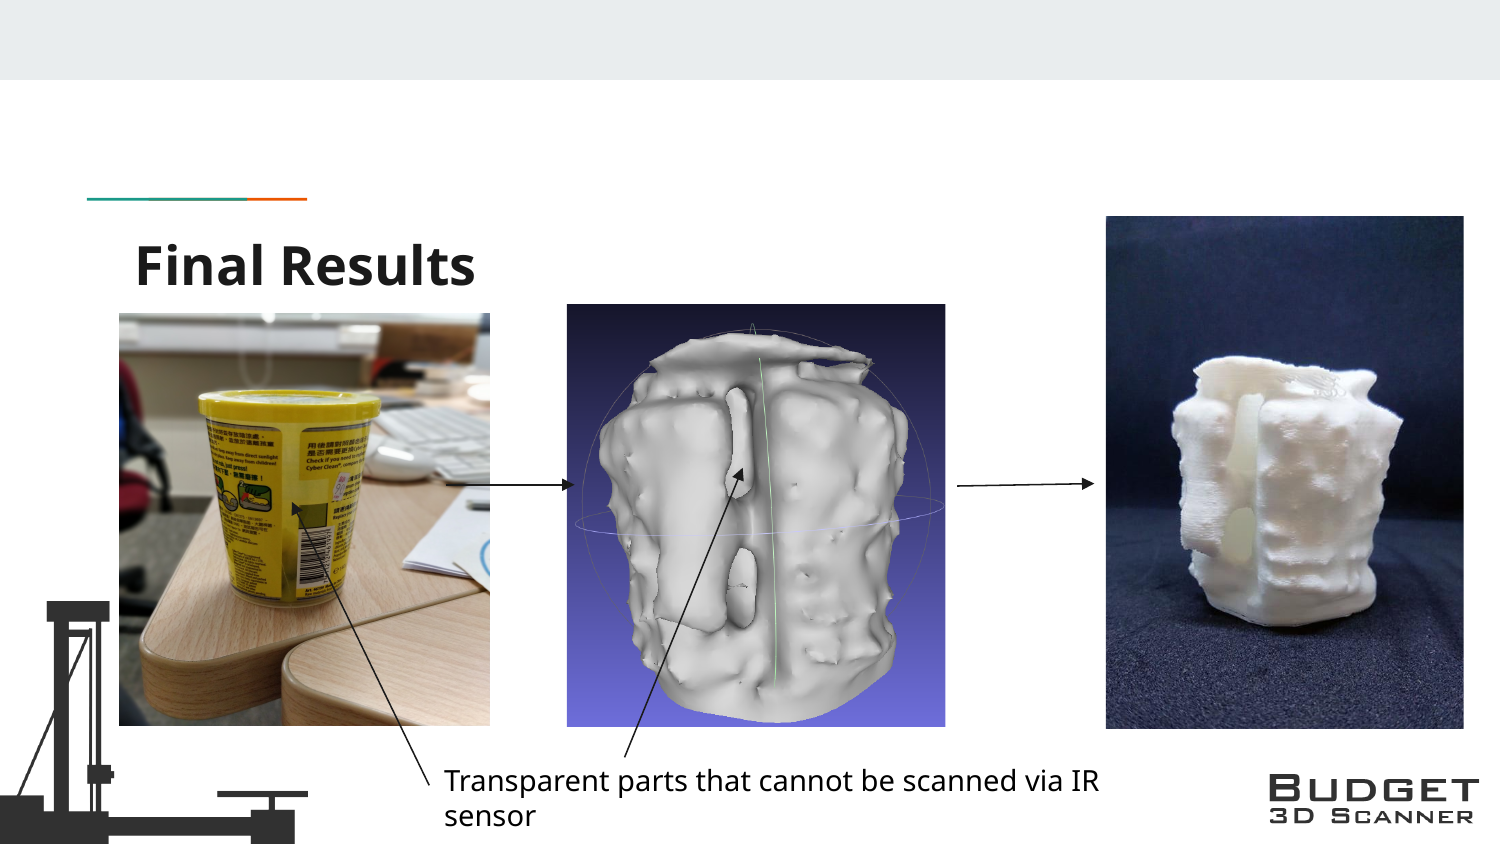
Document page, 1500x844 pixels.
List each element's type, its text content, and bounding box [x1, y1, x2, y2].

picture [1105, 215, 1500, 844]
picture [0, 312, 491, 844]
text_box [624, 467, 743, 758]
picture [566, 303, 946, 727]
text_box Transparent parts that cannot be scanned via IR sensor [429, 747, 1170, 824]
title Final Results [119, 216, 1103, 305]
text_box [291, 501, 430, 786]
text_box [956, 483, 1095, 487]
